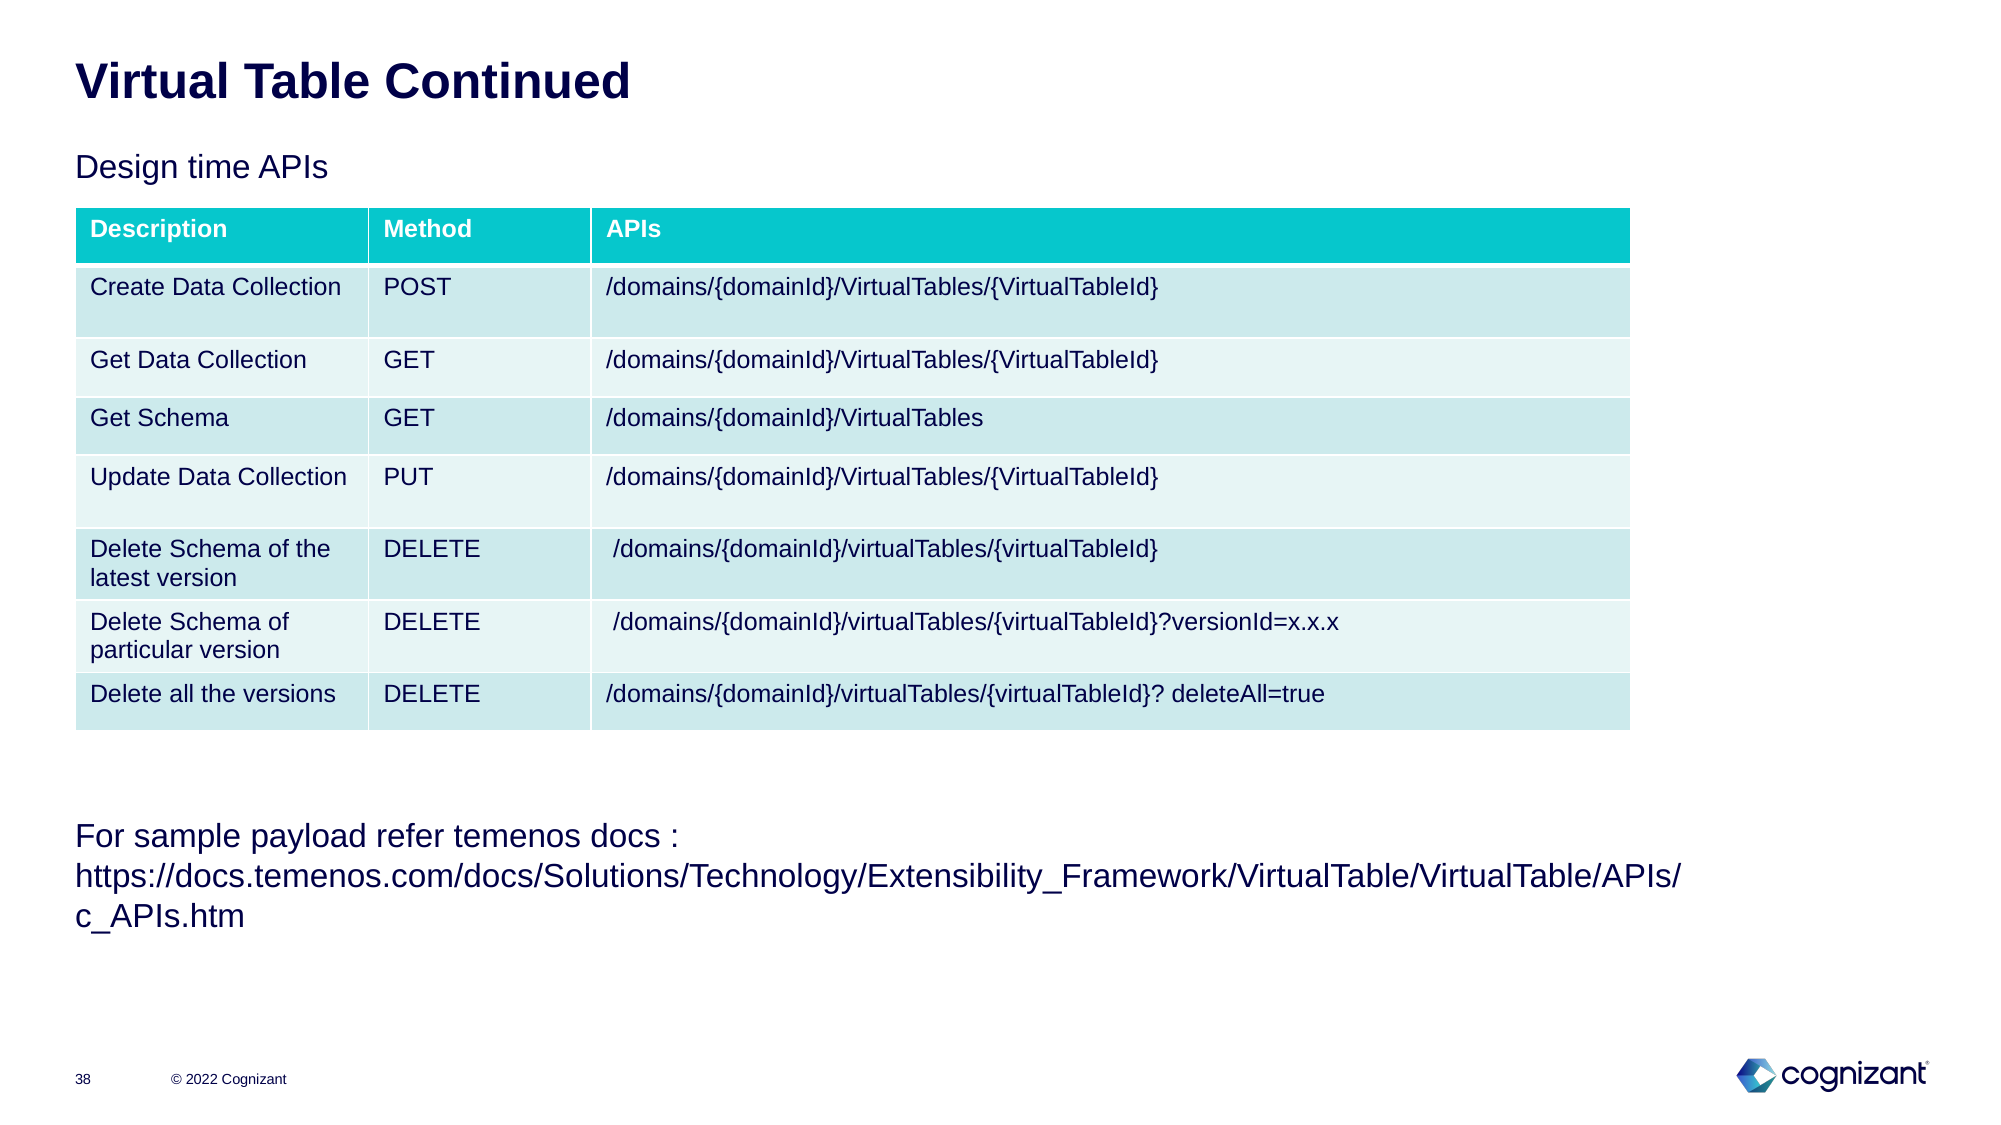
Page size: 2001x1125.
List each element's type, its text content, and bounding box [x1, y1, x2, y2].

table_cell PUT [369, 456, 590, 527]
table_cell POST [369, 268, 590, 337]
slide_number 38 [75, 1056, 133, 1088]
table_cell DELETE [369, 601, 590, 672]
table_cell DELETE [369, 673, 590, 730]
table_cell Get Data Collection [76, 339, 368, 396]
table_cell Update Data Collection [76, 456, 368, 527]
table_cell Delete Schema of particular version [76, 601, 368, 672]
list Design time APIs For sample payload refer temenos docs : https://docs.temenos.com/docs/Solutions/Technology/Extensibility_Framework/VirtualTable/VirtualTable/APIs/c_APIs.htm [74, 145, 1848, 834]
table_cell Delete all the versions [76, 673, 368, 730]
table_cell /domains/{domainId}/VirtualTables/{VirtualTableId} [592, 339, 1630, 396]
table_cell /domains/{domainId}/VirtualTables [592, 398, 1630, 454]
table_cell Create Data Collection [76, 268, 368, 337]
table_cell DELETE [369, 529, 590, 599]
table_cell Get Schema [76, 398, 368, 454]
footer © 2022 Cognizant [171, 1056, 368, 1088]
table_cell GET [369, 398, 590, 454]
table_cell /domains/{domainId}/VirtualTables/{VirtualTableId} [592, 456, 1630, 527]
table_cell /domains/{domainId}/virtualTables/{virtualTableId}?versionId=x.x.x [592, 601, 1630, 672]
table_cell /domains/{domainId}/VirtualTables/{VirtualTableId} [592, 268, 1630, 337]
table_header Description [76, 208, 368, 263]
table_header Method [369, 208, 590, 263]
table_cell /domains/{domainId}/virtualTables/{virtualTableId} [592, 529, 1630, 599]
picture [1719, 1042, 1943, 1109]
table_cell GET [369, 339, 590, 396]
table_cell /domains/{domainId}/virtualTables/{virtualTableId}? deleteAll=true [592, 673, 1630, 730]
table_cell Delete Schema of the latest version [76, 529, 368, 599]
table_header APIs [592, 208, 1630, 263]
title Virtual Table Continued [74, 48, 1848, 100]
